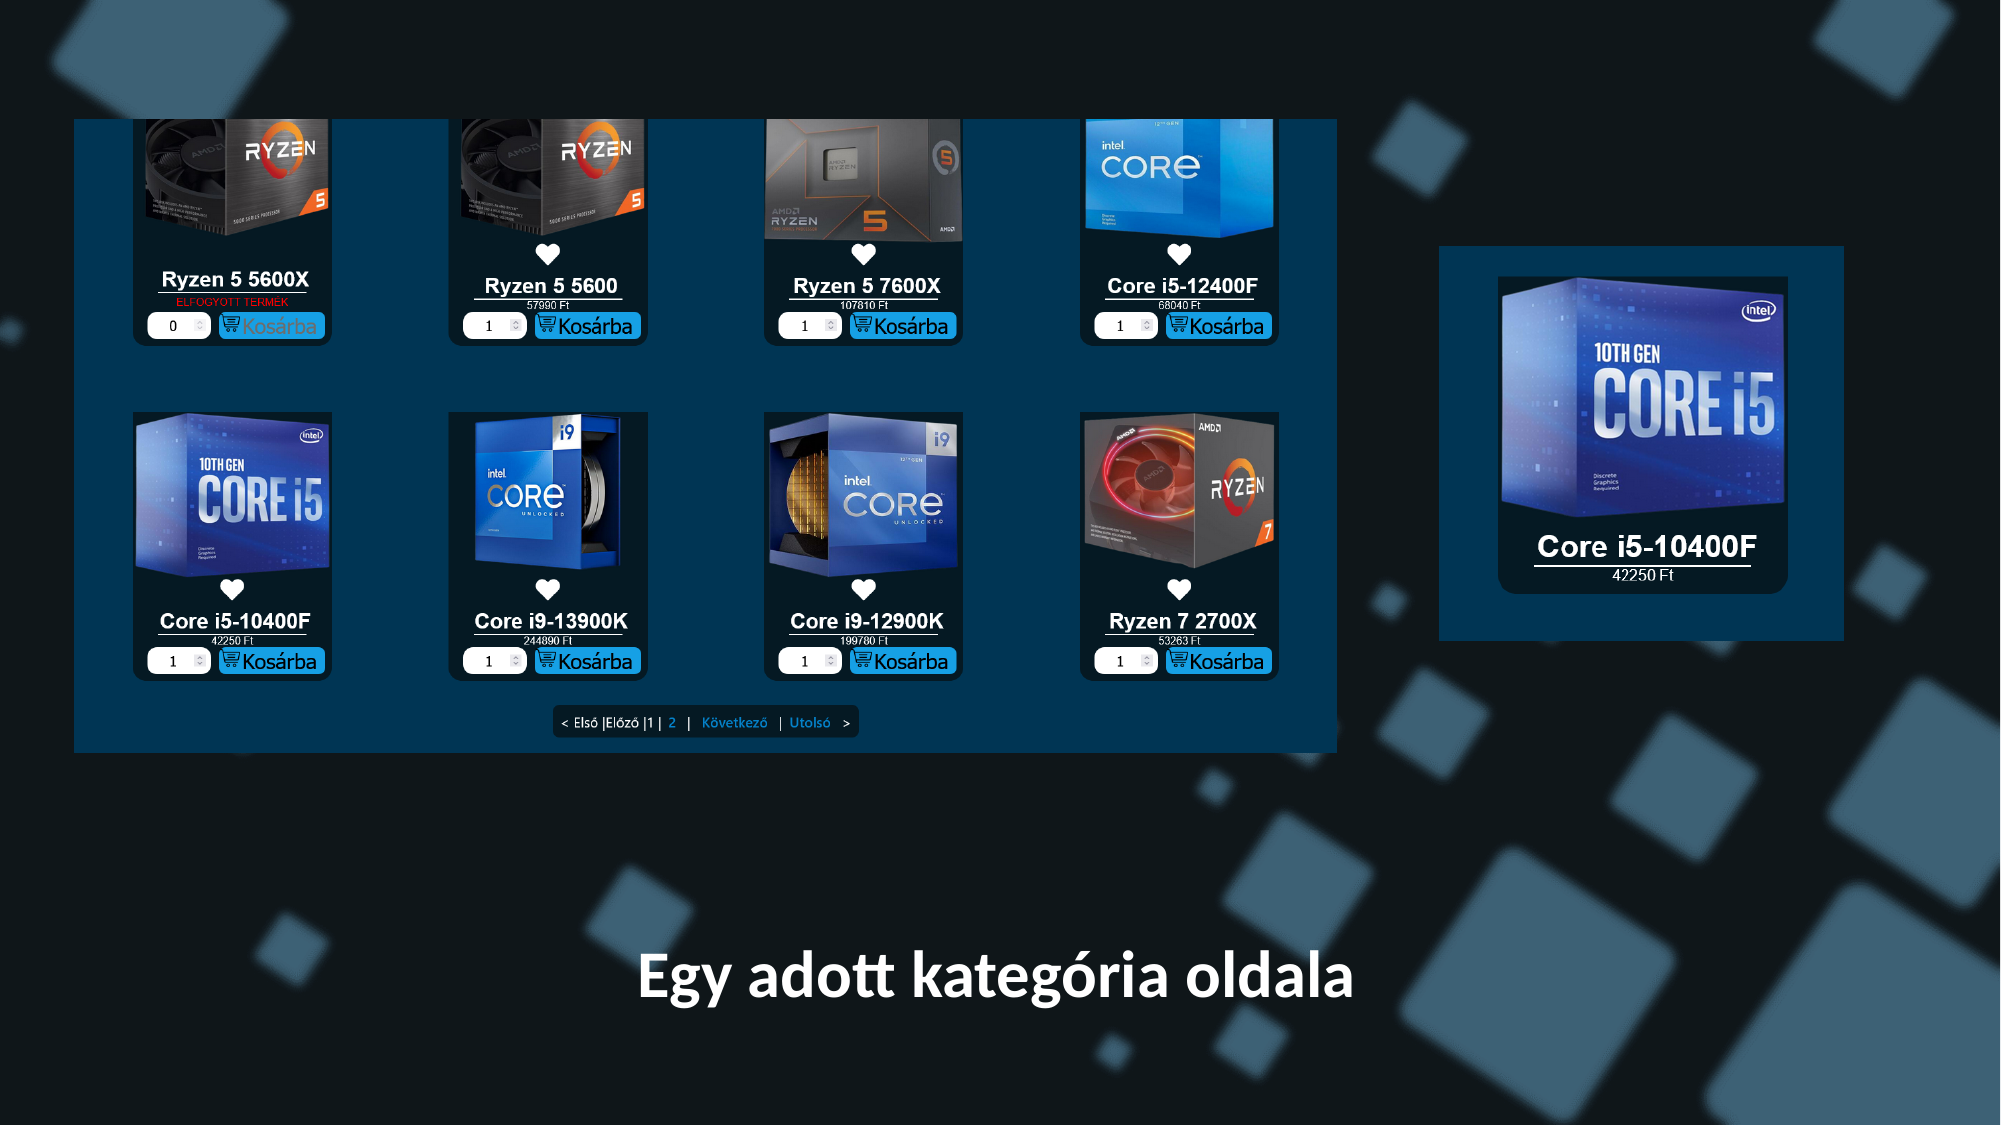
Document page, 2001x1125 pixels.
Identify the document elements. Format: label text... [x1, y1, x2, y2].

text_box Egy adott kategória oldala [38, 923, 1956, 1018]
picture [0, 0, 2001, 1125]
